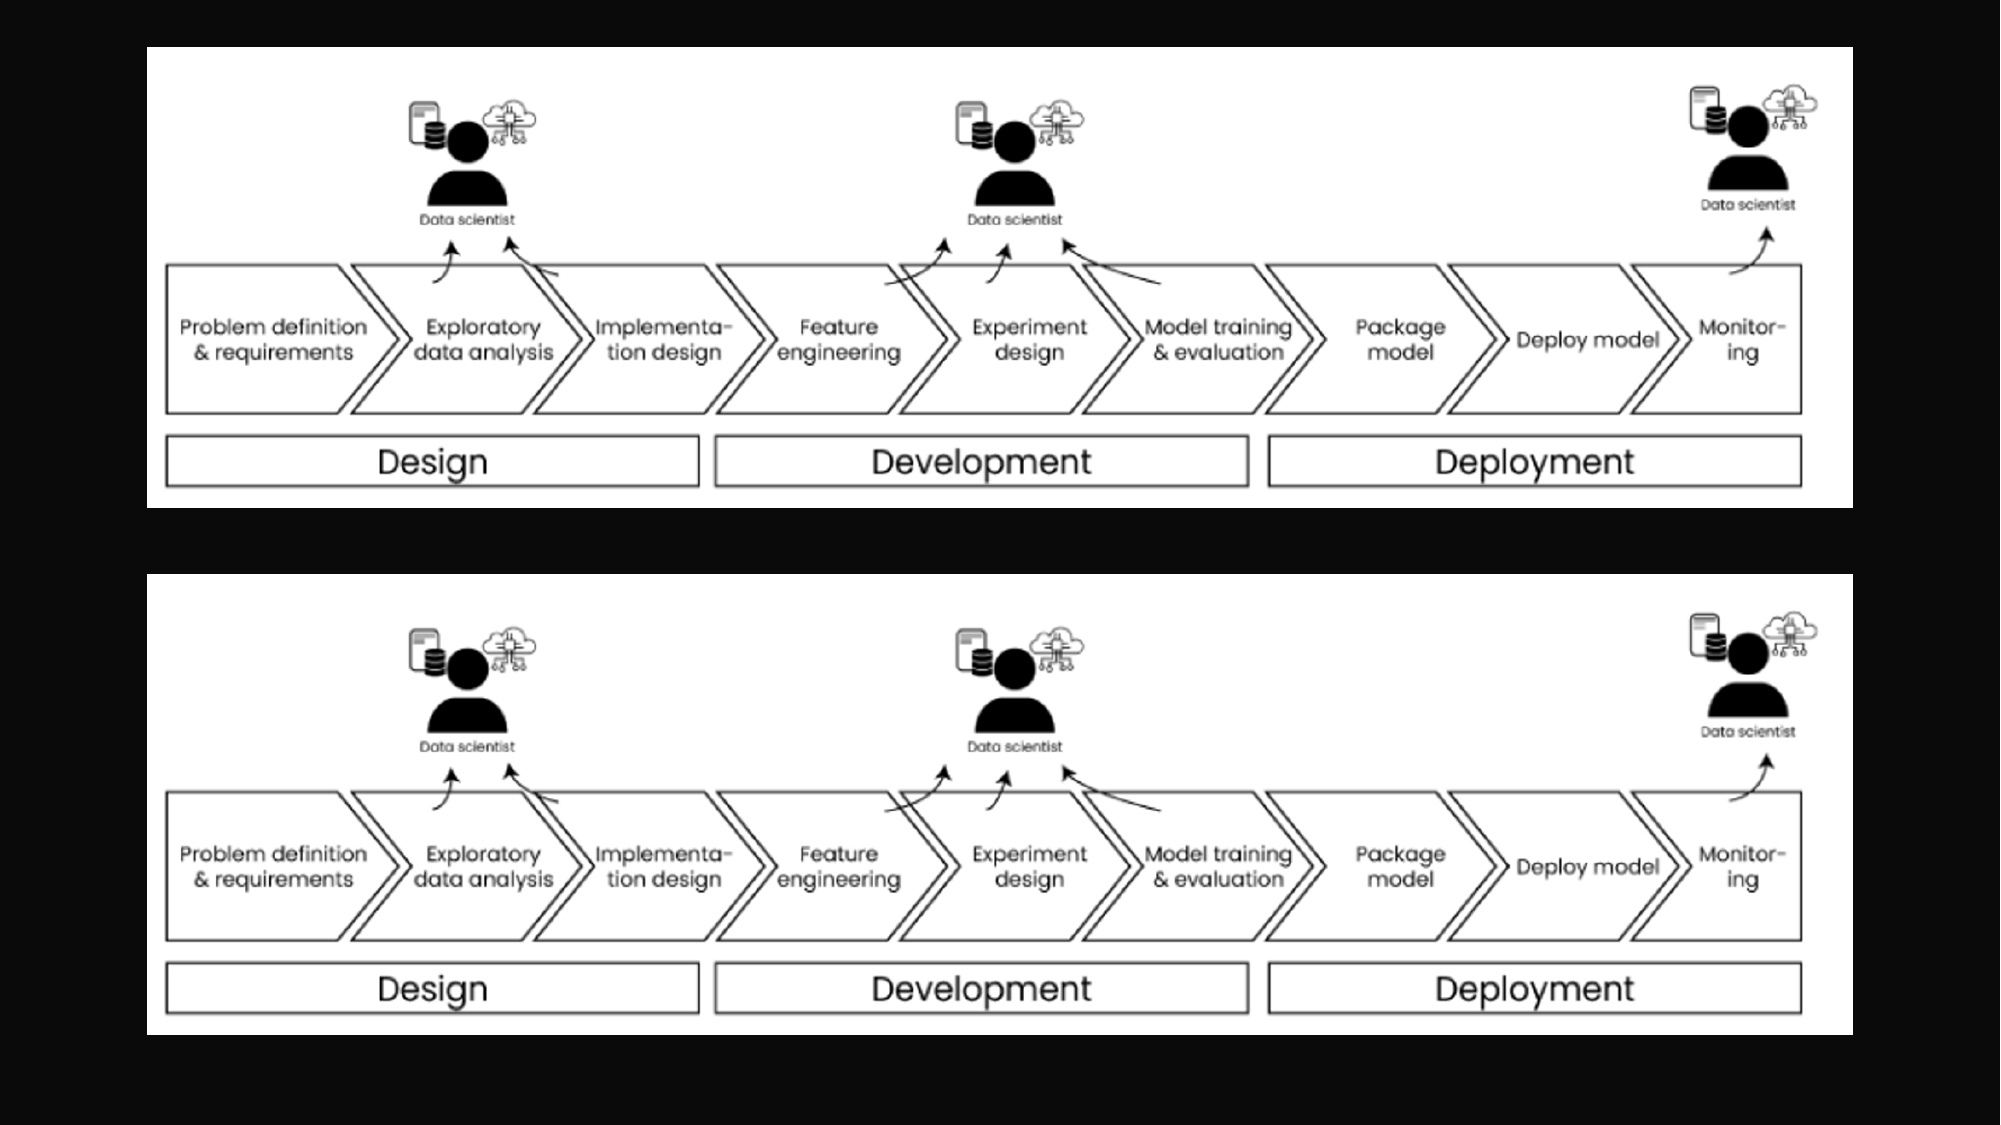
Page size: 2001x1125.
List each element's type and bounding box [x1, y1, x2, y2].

picture [147, 47, 1853, 508]
picture [147, 574, 1853, 1035]
